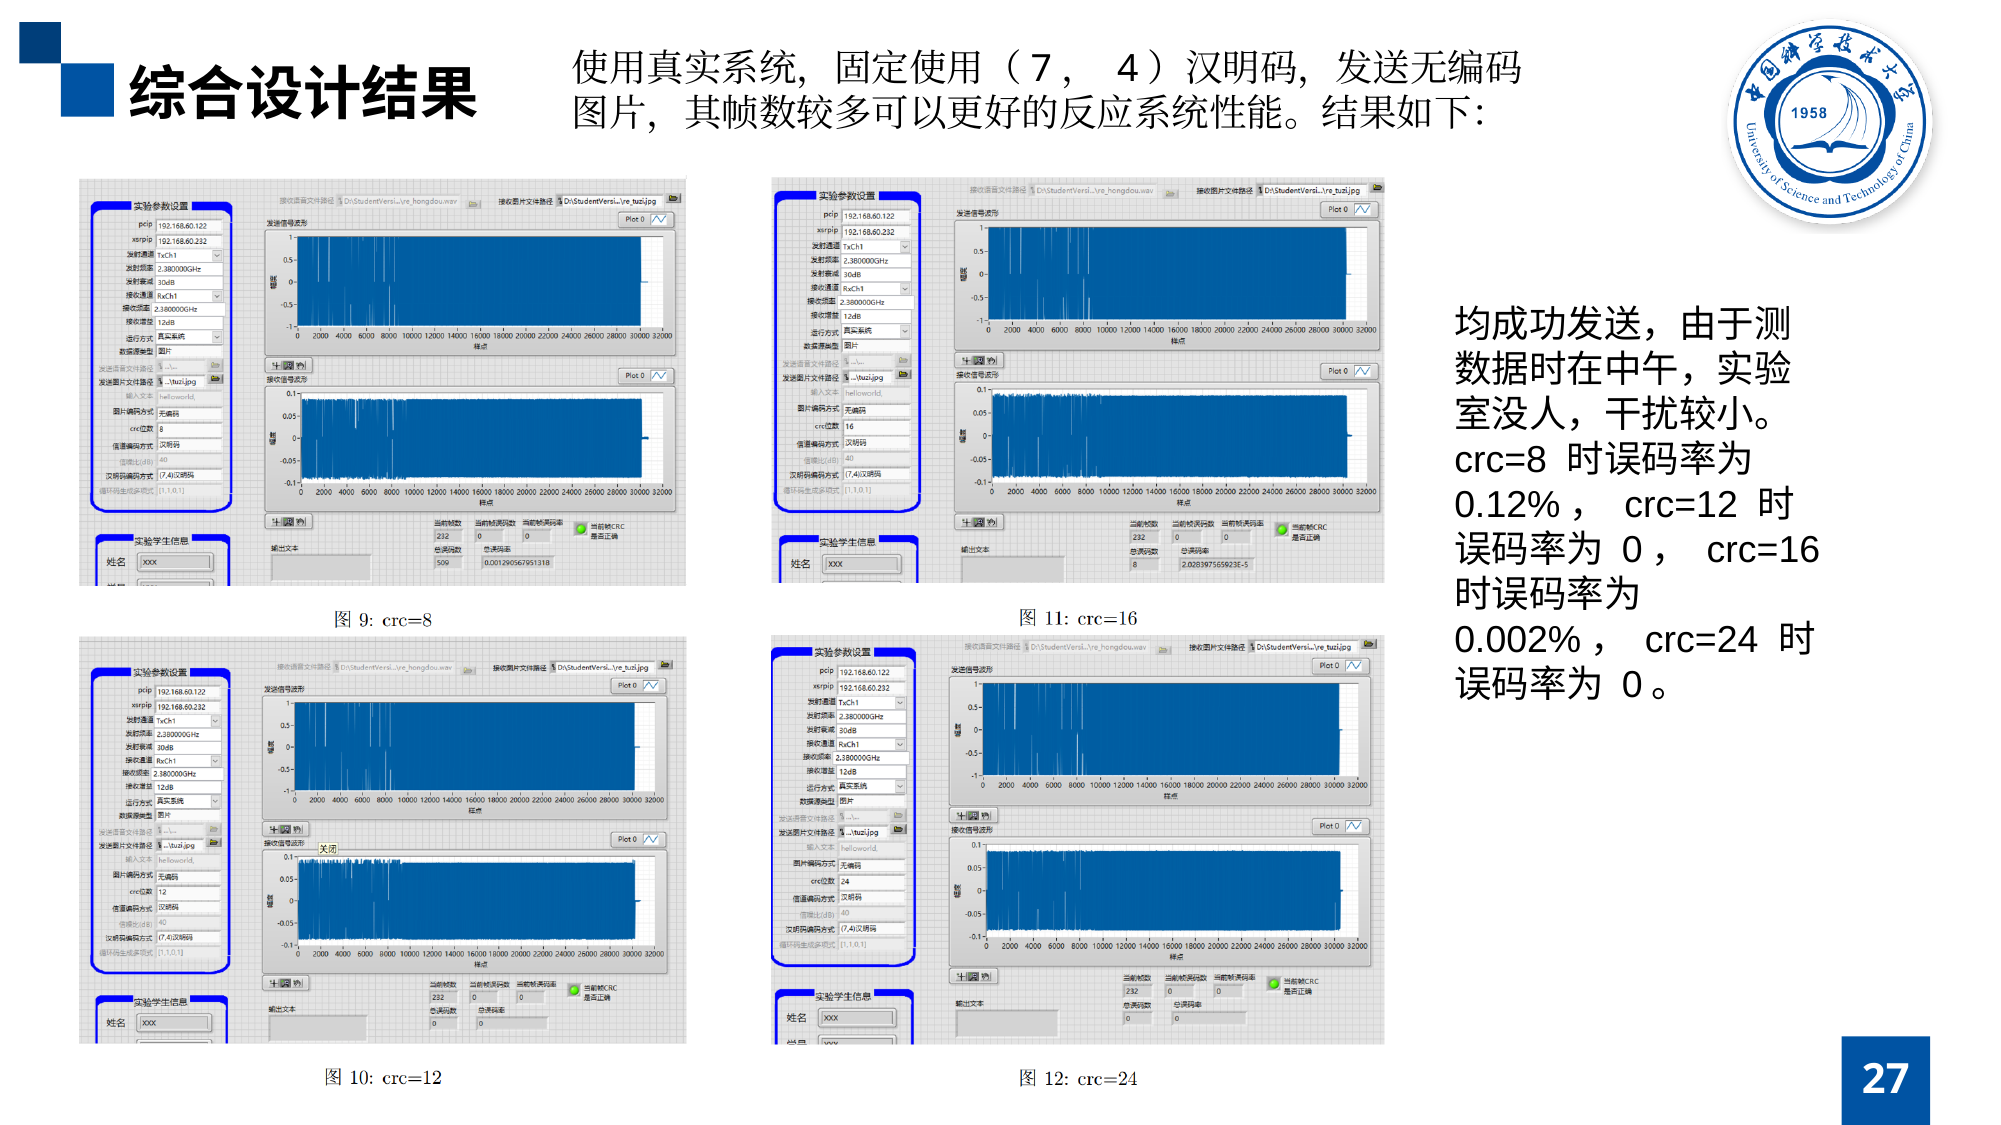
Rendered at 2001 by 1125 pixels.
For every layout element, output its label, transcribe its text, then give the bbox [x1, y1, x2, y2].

text_box 均成功发送，由于测数据时在中午，实验室没人，干扰较小。 crc=8 时误码率为 0.12%， crc=12 时误码率为 0， crc=16 时误码率为 0.002%， crc=24 时误码率为 0。 [1439, 292, 1836, 758]
slide_number 27 [1771, 1050, 2000, 1111]
picture [73, 166, 693, 1102]
text_box 综合设计结果 [113, 49, 556, 134]
text_box 使用真实系统，固定使用（7， 4）汉明码，发送无编码图片，其帧数较多可以更好的反应系统性能。结果如下： [556, 36, 1565, 187]
picture [1720, 9, 1950, 235]
picture [768, 168, 1387, 1102]
